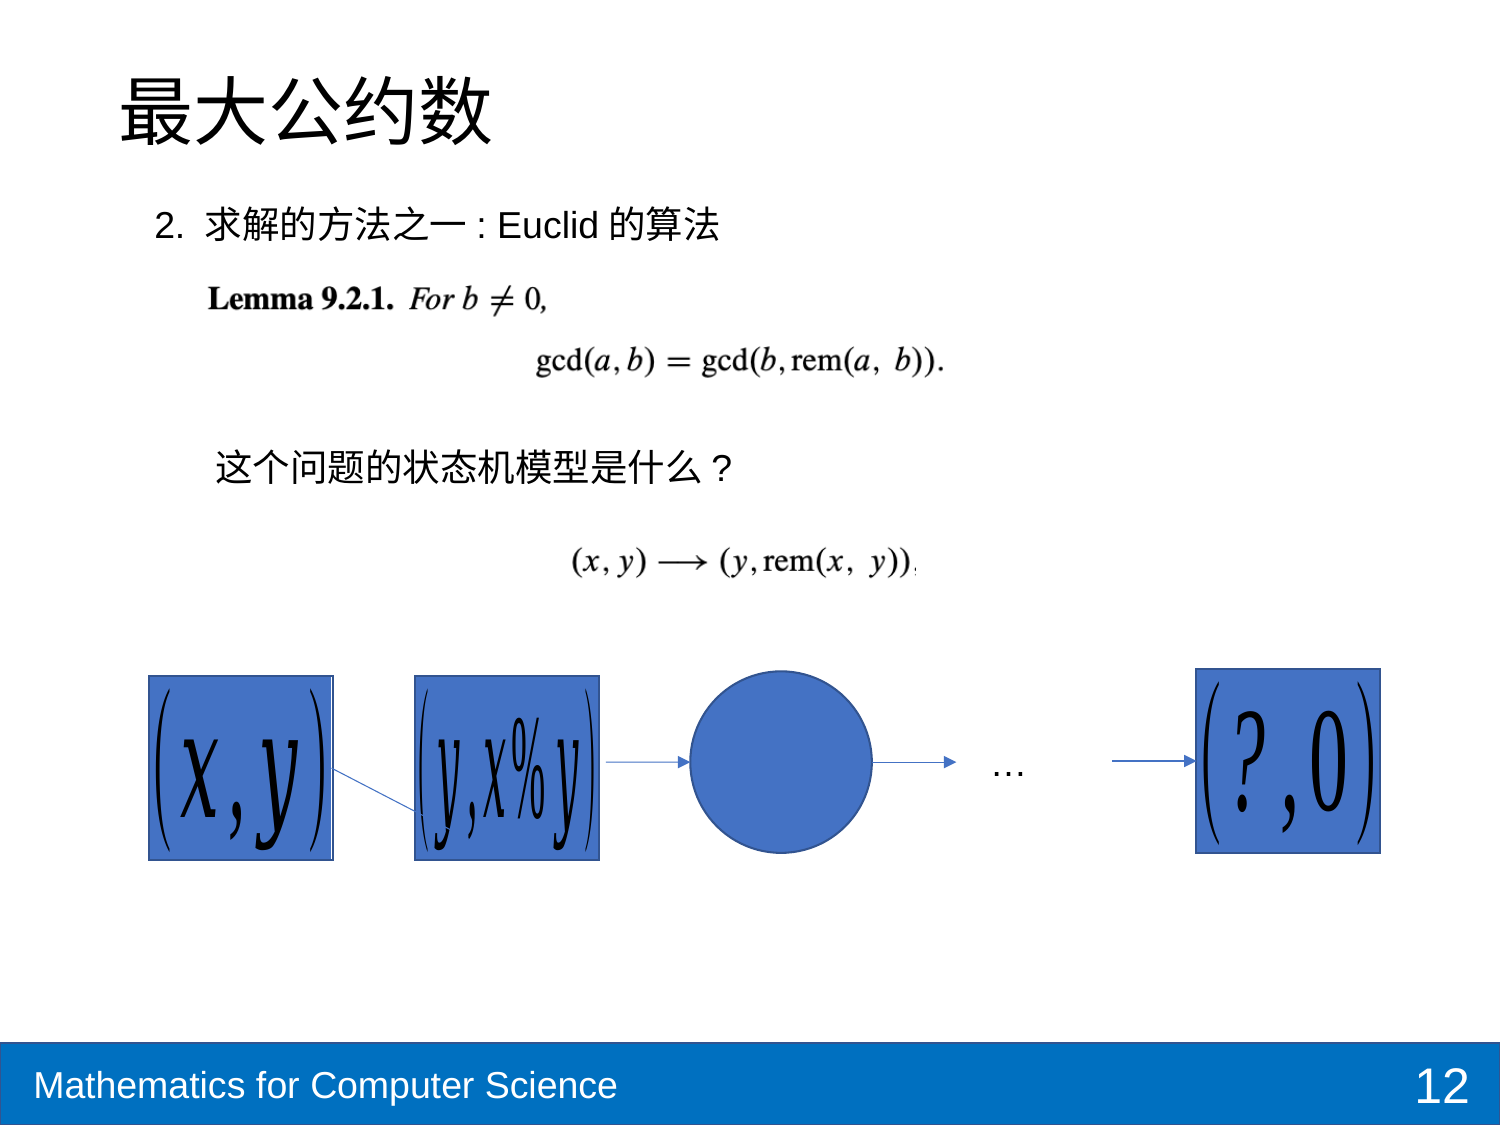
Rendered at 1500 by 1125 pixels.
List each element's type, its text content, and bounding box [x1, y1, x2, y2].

text_box 这个问题的状态机模型是什么? [200, 437, 747, 497]
text_box 2. 求解的方法之一: Euclid的算法 [139, 193, 736, 253]
picture [186, 265, 1271, 402]
picture [542, 527, 916, 598]
text_box … [975, 731, 1043, 792]
slide_number 12 [1147, 1054, 1485, 1114]
title 最大公约数 [103, 59, 1397, 171]
